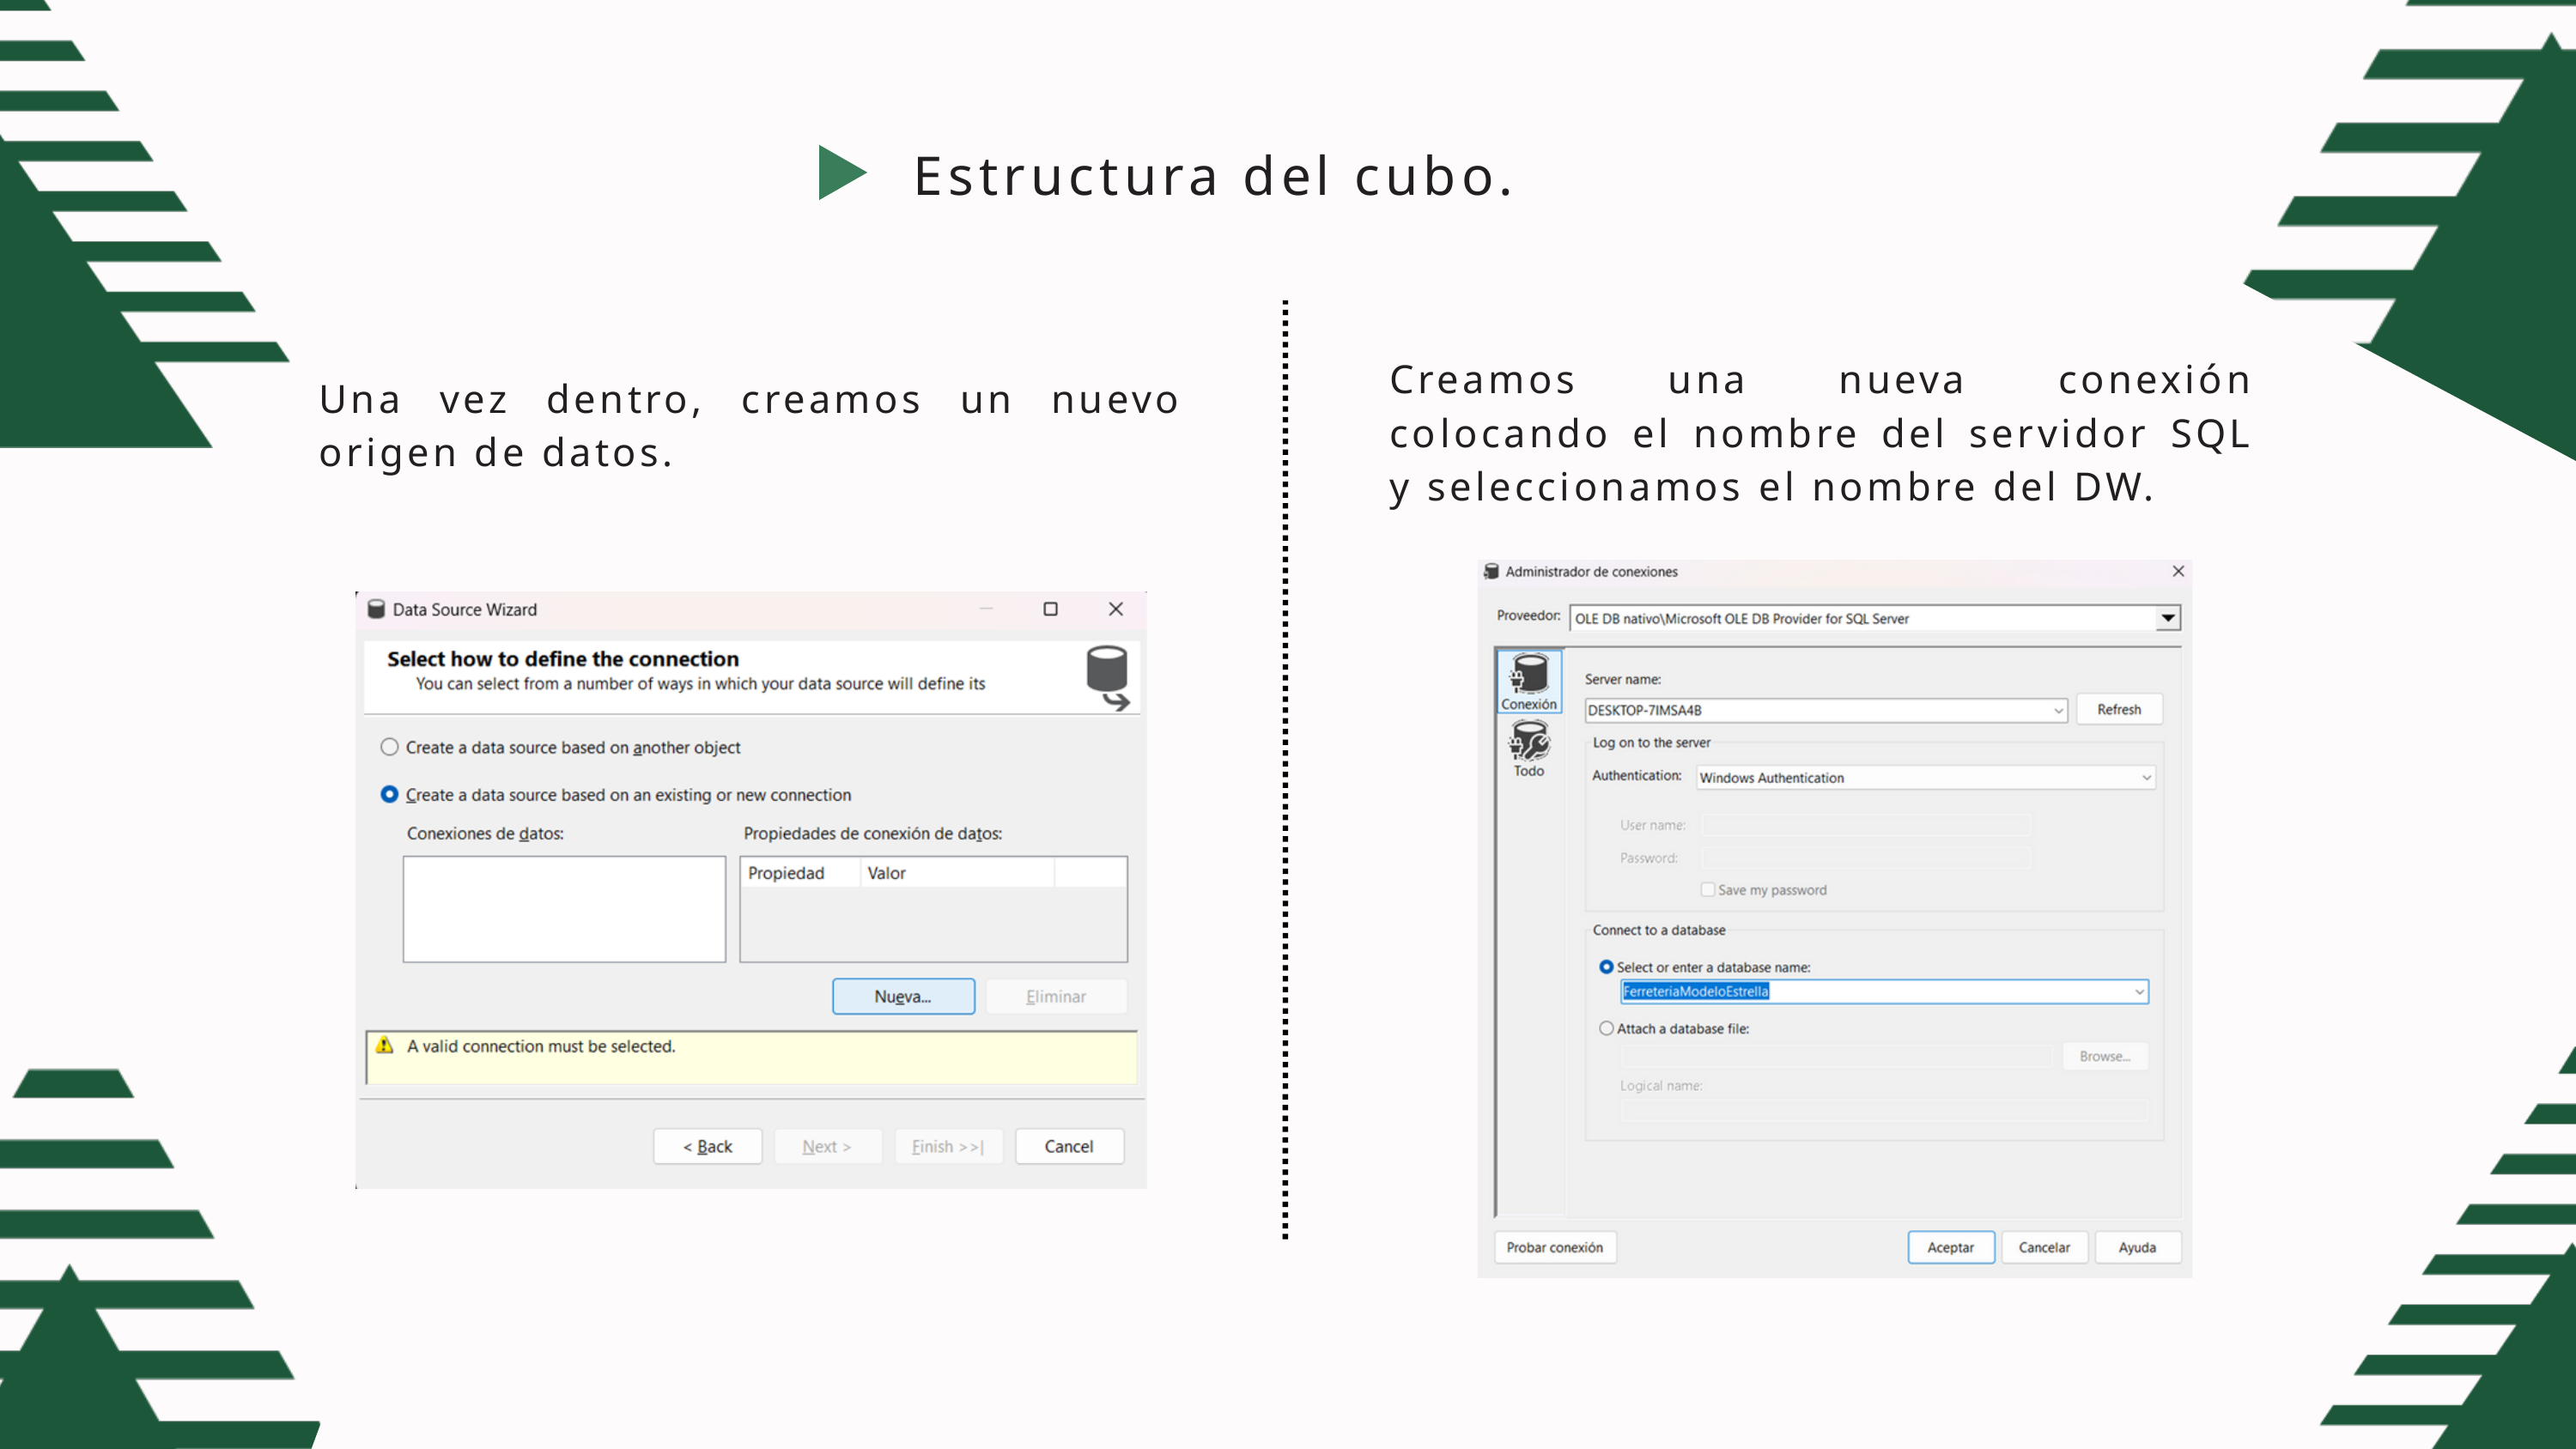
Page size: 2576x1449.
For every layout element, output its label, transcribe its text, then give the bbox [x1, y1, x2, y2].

text_box Creamos una nueva conexión colocando el nombre del servidor SQL y seleccionamos el nombre del DW. [1390, 348, 2255, 510]
text_box [2286, 1046, 2576, 1449]
text_box Estructura del cubo. [913, 132, 2020, 280]
text_box Una vez dentro, creamos un nuevo origen de datos. [319, 367, 1184, 529]
text_box [1477, 560, 2193, 1278]
text_box [0, 1013, 407, 1449]
text_box [2192, 0, 2576, 461]
text_box [355, 591, 1147, 1189]
text_box [0, 0, 290, 448]
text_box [815, 148, 872, 197]
